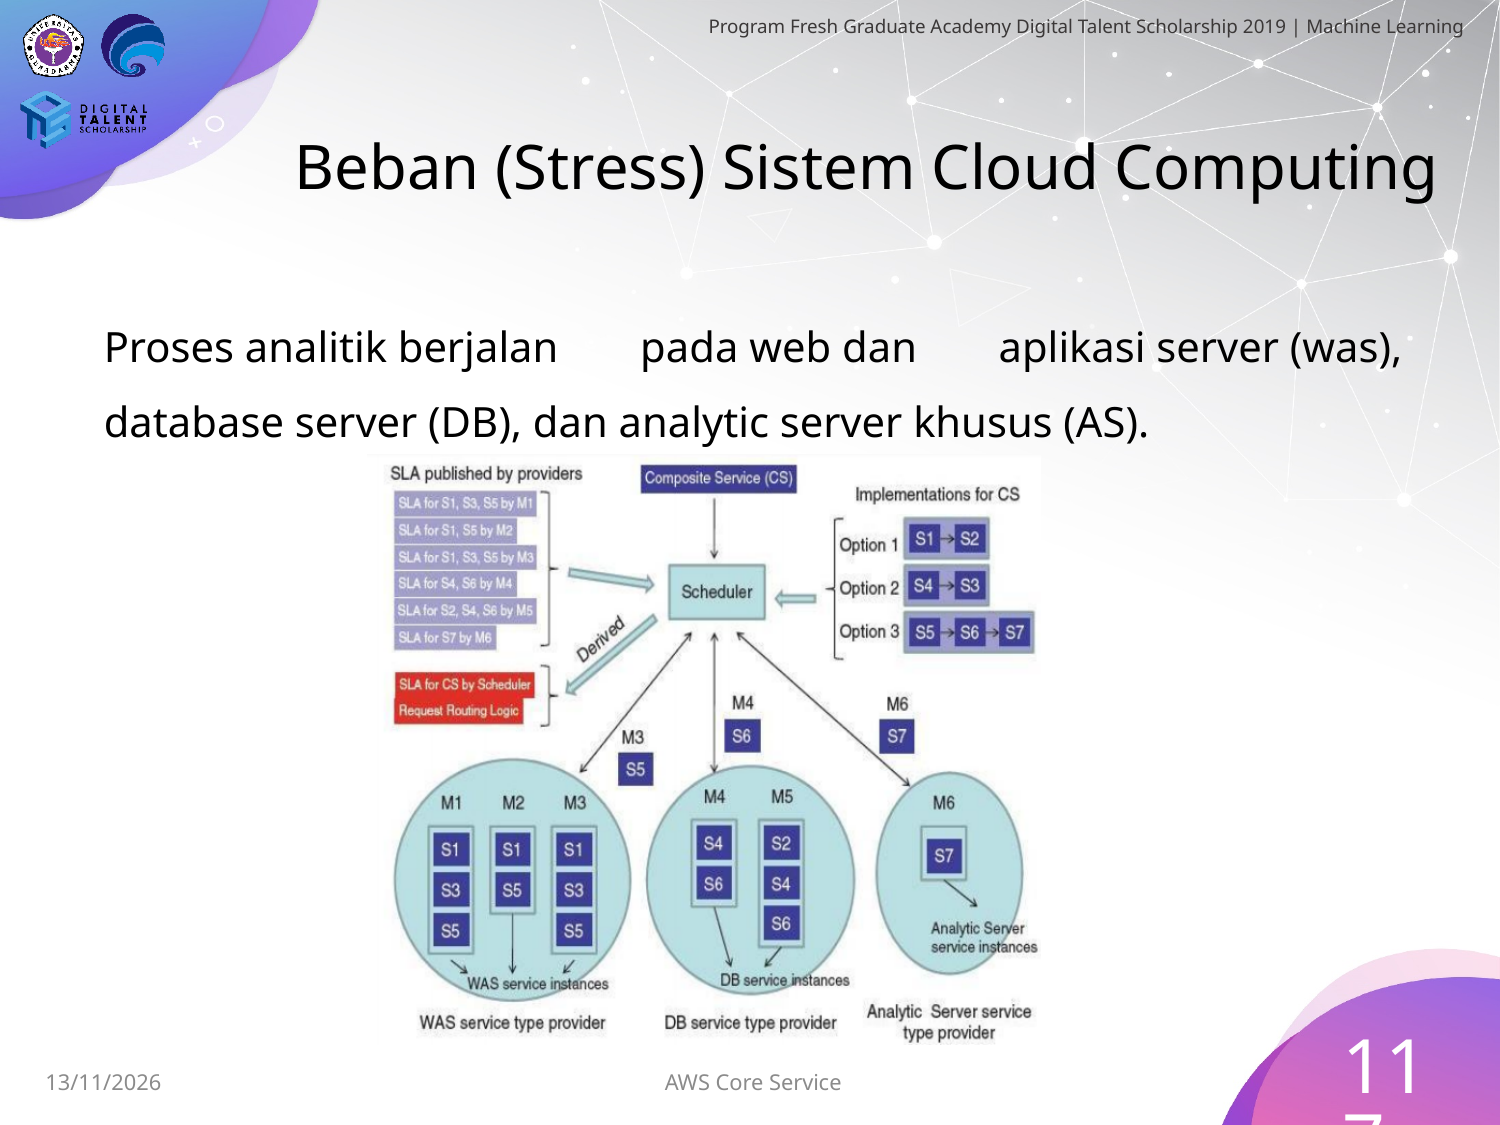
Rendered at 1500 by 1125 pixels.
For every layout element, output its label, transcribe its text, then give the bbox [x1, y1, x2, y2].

slide_number 117 [1327, 1025, 1477, 1115]
footer AWS Core Service [386, 1053, 1121, 1114]
picture [0, 0, 1500, 1125]
text_box Proses analitik berjalan pada web dan aplikasi server (was), database server (DB), dan analytic server khusus (AS). [89, 288, 1418, 454]
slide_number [30, 1053, 272, 1114]
title Beban (Stress) Sistem Cloud Computing [264, 99, 1470, 240]
